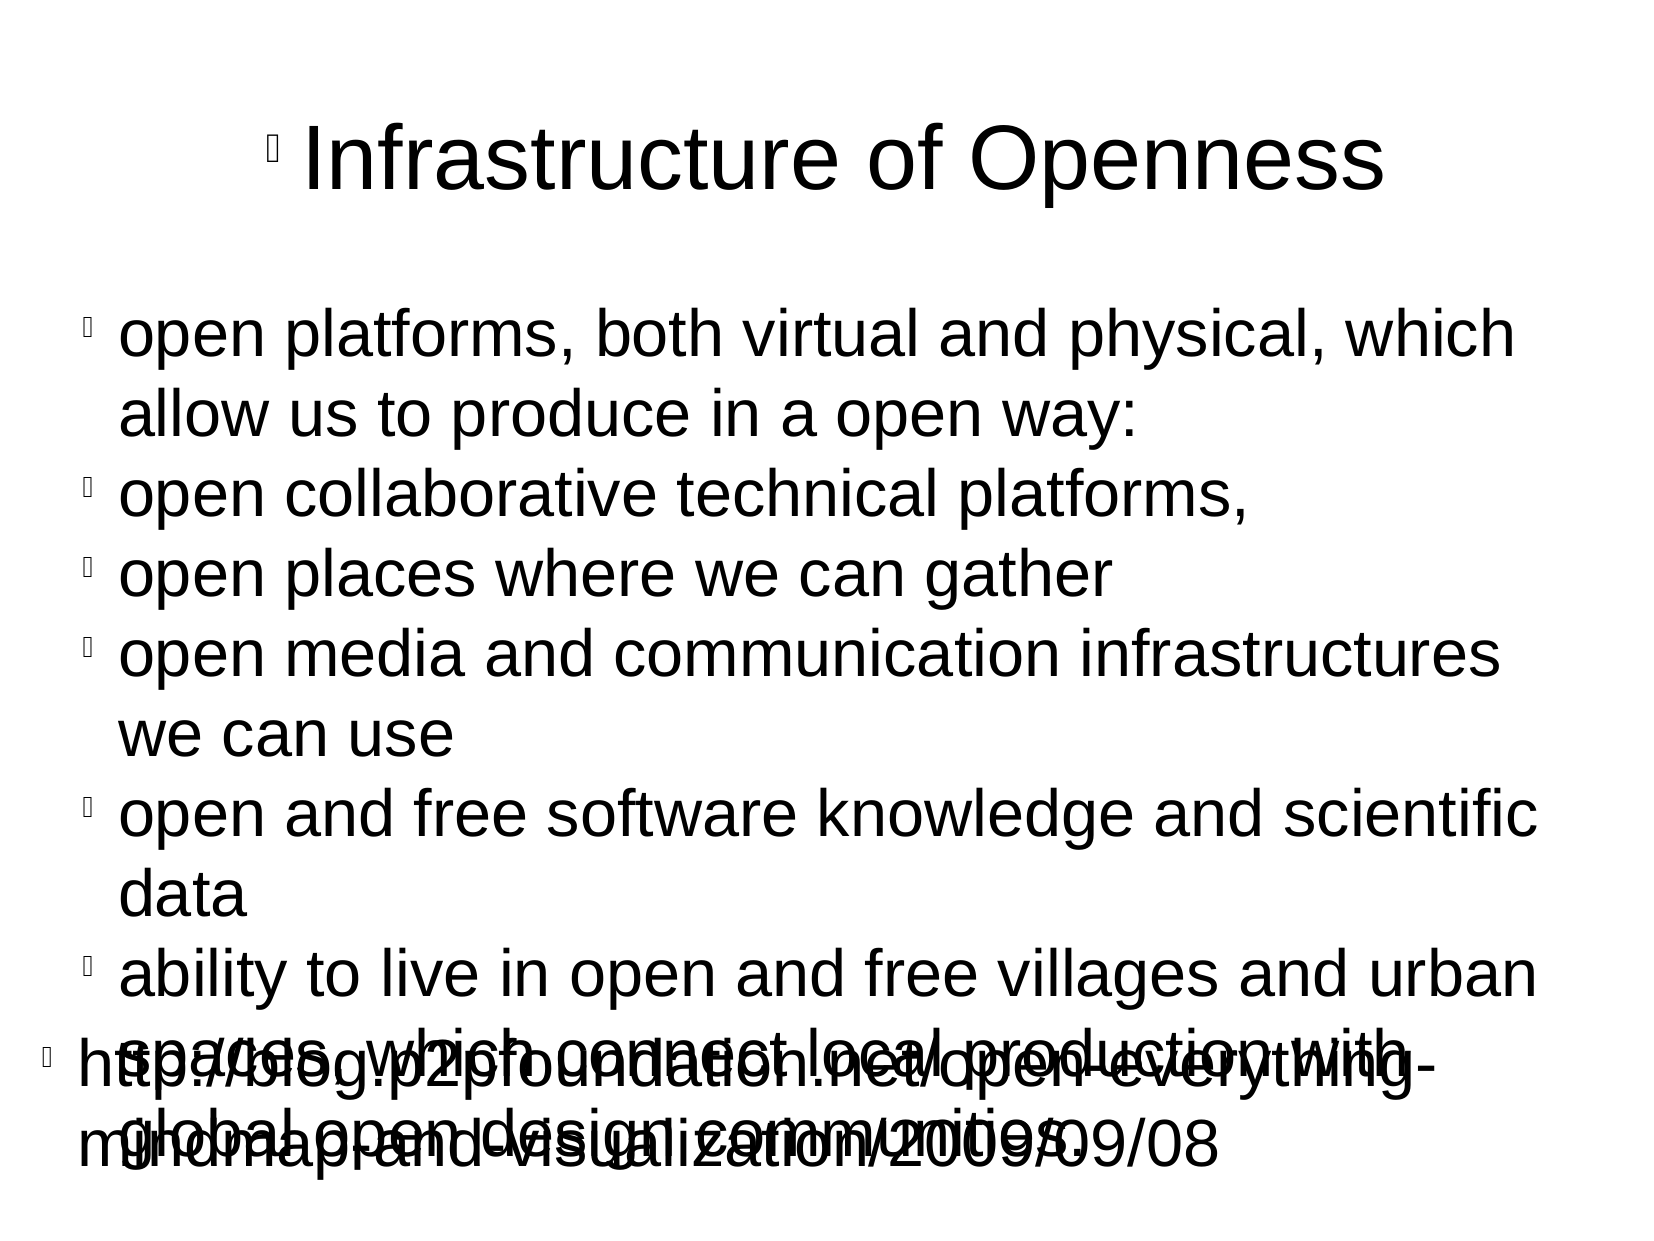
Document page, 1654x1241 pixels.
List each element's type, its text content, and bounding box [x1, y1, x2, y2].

text_box Infrastructure of Openness [82, 49, 1571, 257]
text_box open platforms, both virtual and physical, which allow us to produce in a open way: open collaborative technical platforms, open places where we can gather open media and communication infrastructures we can use open and free software knowledge and scientific data ability to live in open and free villages and urban spaces, which connect local production with global open design communities. [82, 290, 1571, 1010]
text_box http://blog.p2pfoundation.net/open-everything-mindmap-and-visualization/2009/09/08 [41, 1020, 1654, 1110]
